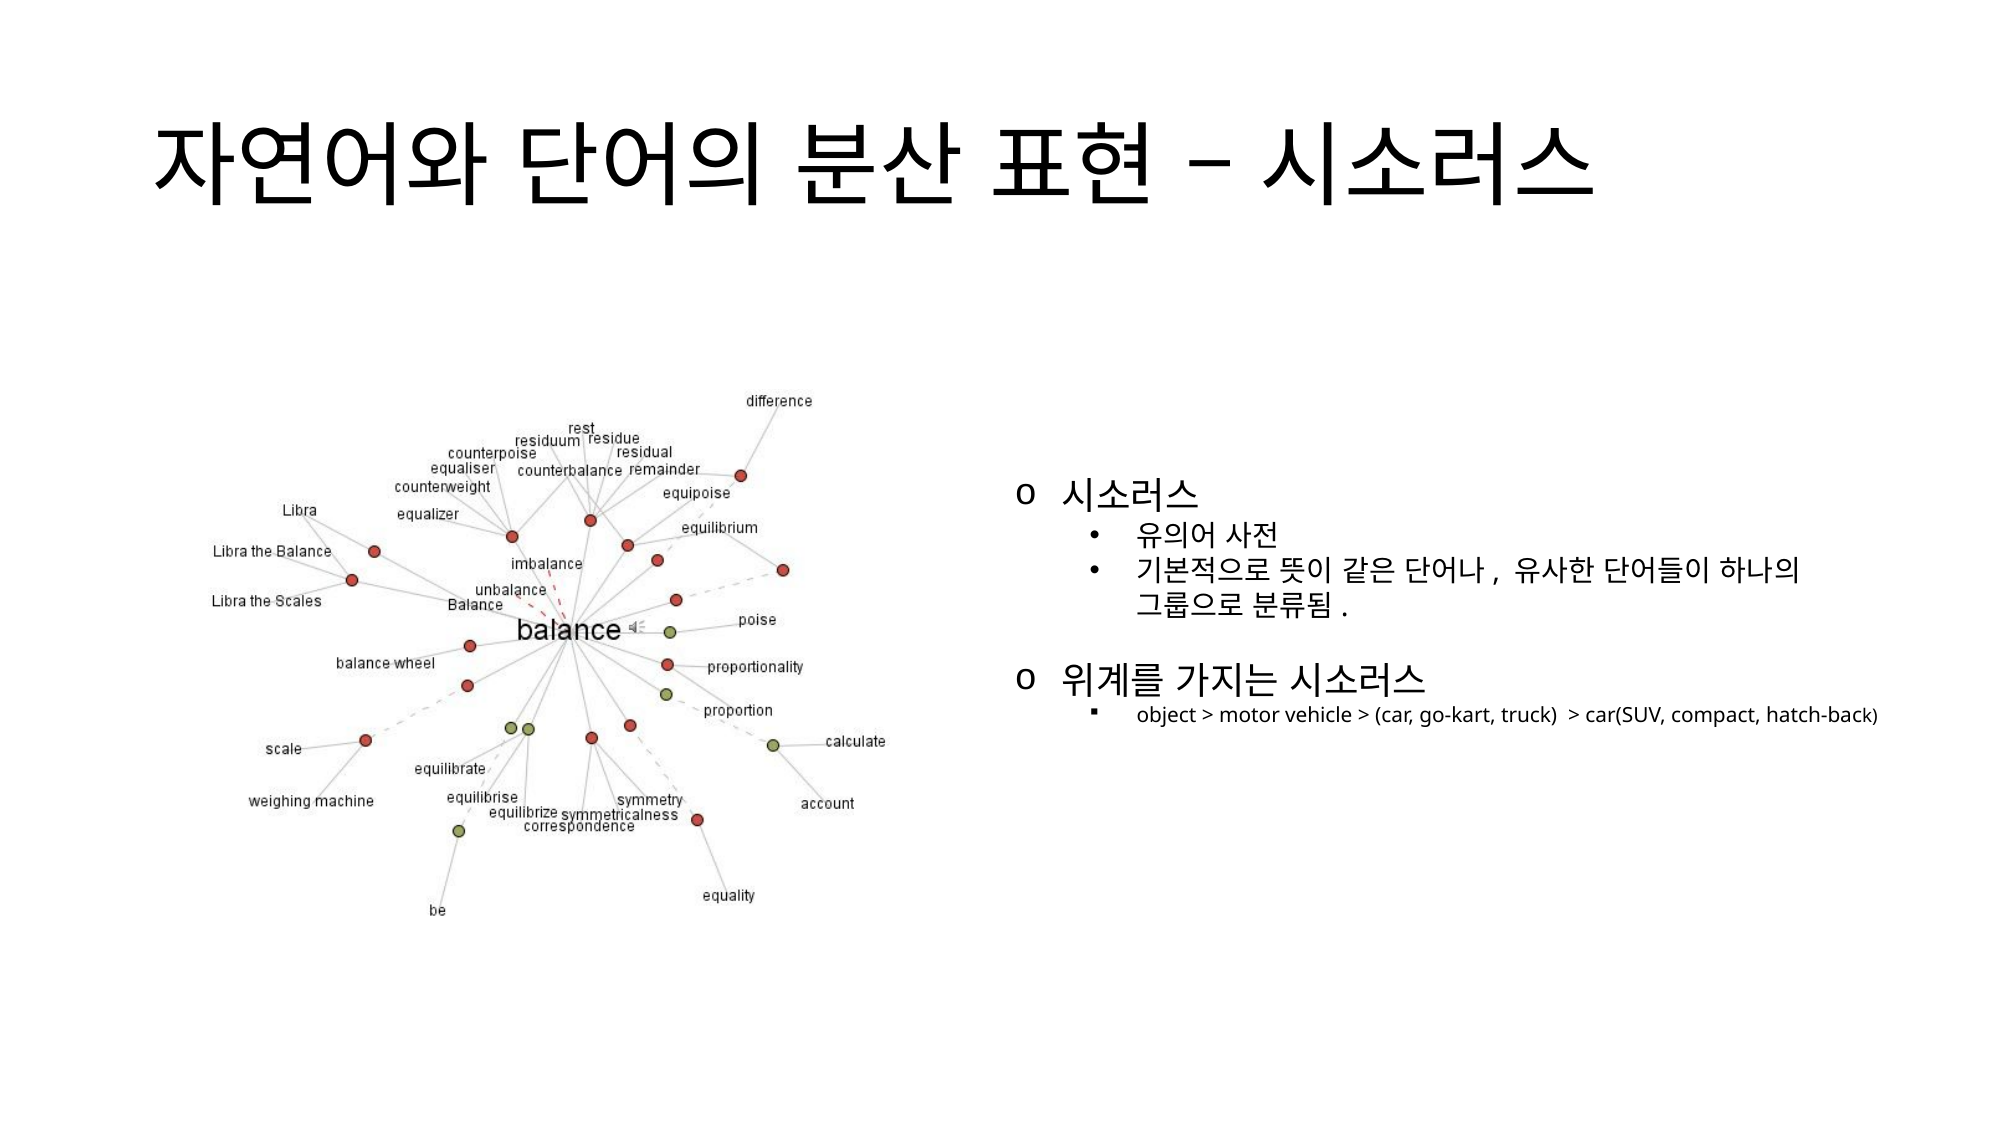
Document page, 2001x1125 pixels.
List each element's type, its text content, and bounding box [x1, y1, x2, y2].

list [208, 389, 890, 922]
title 자연어와 단어의 분산 표현 – 시소러스 [137, 59, 1863, 278]
text_box 시소러스 유의어 사전 기본적으로 뜻이 같은 단어나, 유사한 단어들이 하나의 그룹으로 분류됨. 위계를 가지는 시소러스 object > motor vehicle > (car, go-kart, truck) > car(SUV, compact, hatch-back) [999, 464, 1898, 825]
